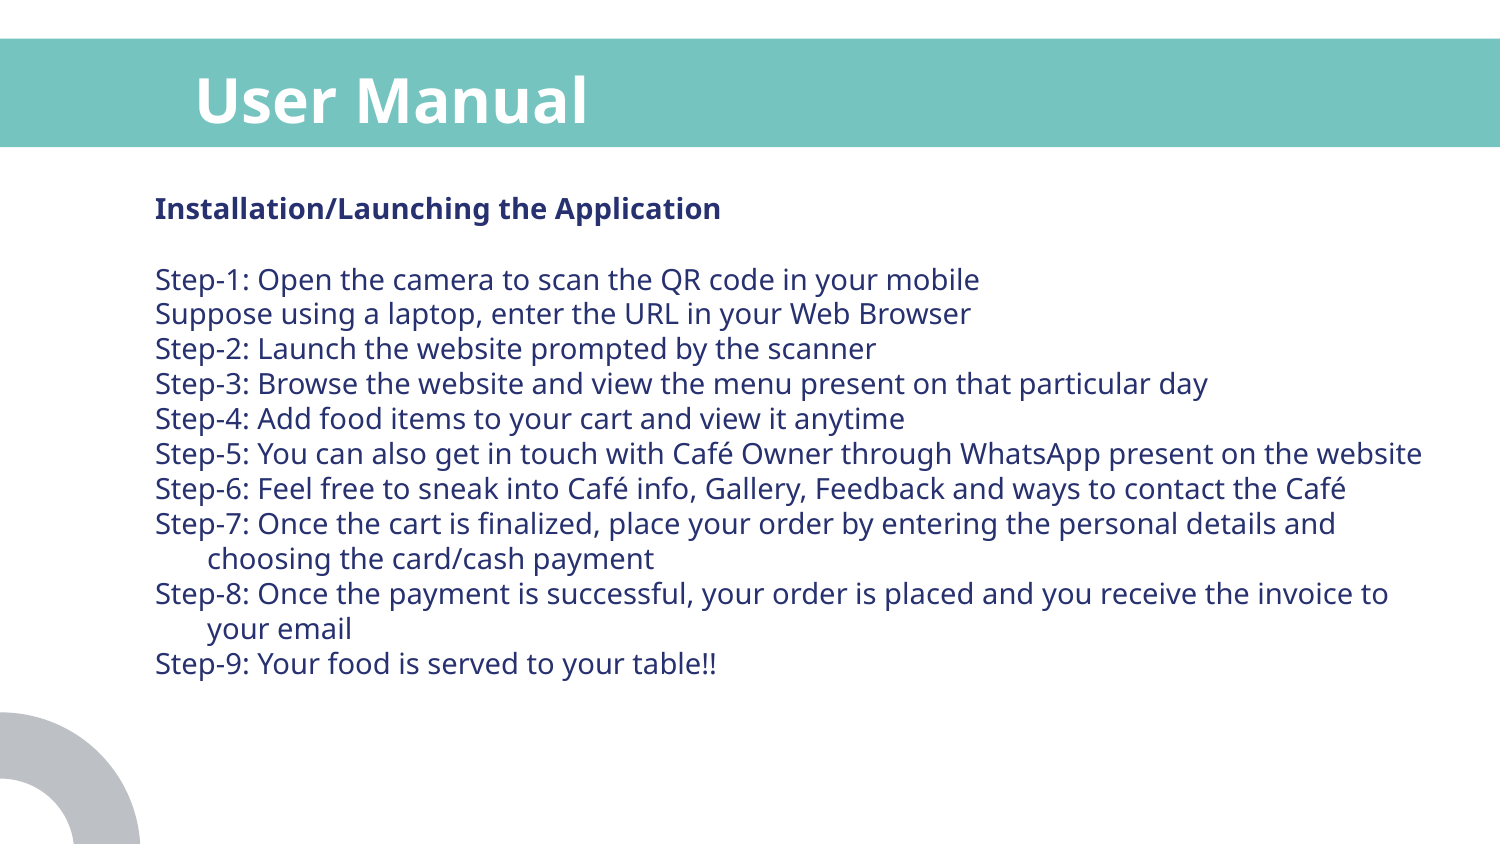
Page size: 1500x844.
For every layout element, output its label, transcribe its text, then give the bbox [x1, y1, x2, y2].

title User Manual [179, 46, 1449, 141]
subtitle Installation/Launching the Application Step-1: Open the camera to scan the QR code in your mobile Suppose using a laptop, enter the URL in your Web Browser Step-2: Launch the website prompted by the scanner Step-3: Browse the website and view the menu present on that particular day Step-4: Add food items to your cart and view it anytime Step-5: You can also get in touch with Café Owner through WhatsApp present on the website Step-6: Feel free to sneak into Café info, Gallery, Feedback and ways to contact the Café Step-7: Once the cart is finalized, place your order by entering the personal details and choosing the card/cash payment Step-8: Once the payment is successful, your order is placed and you receive the invoice to your email Step-9: Your food is served to your table!! [117, 175, 1465, 822]
